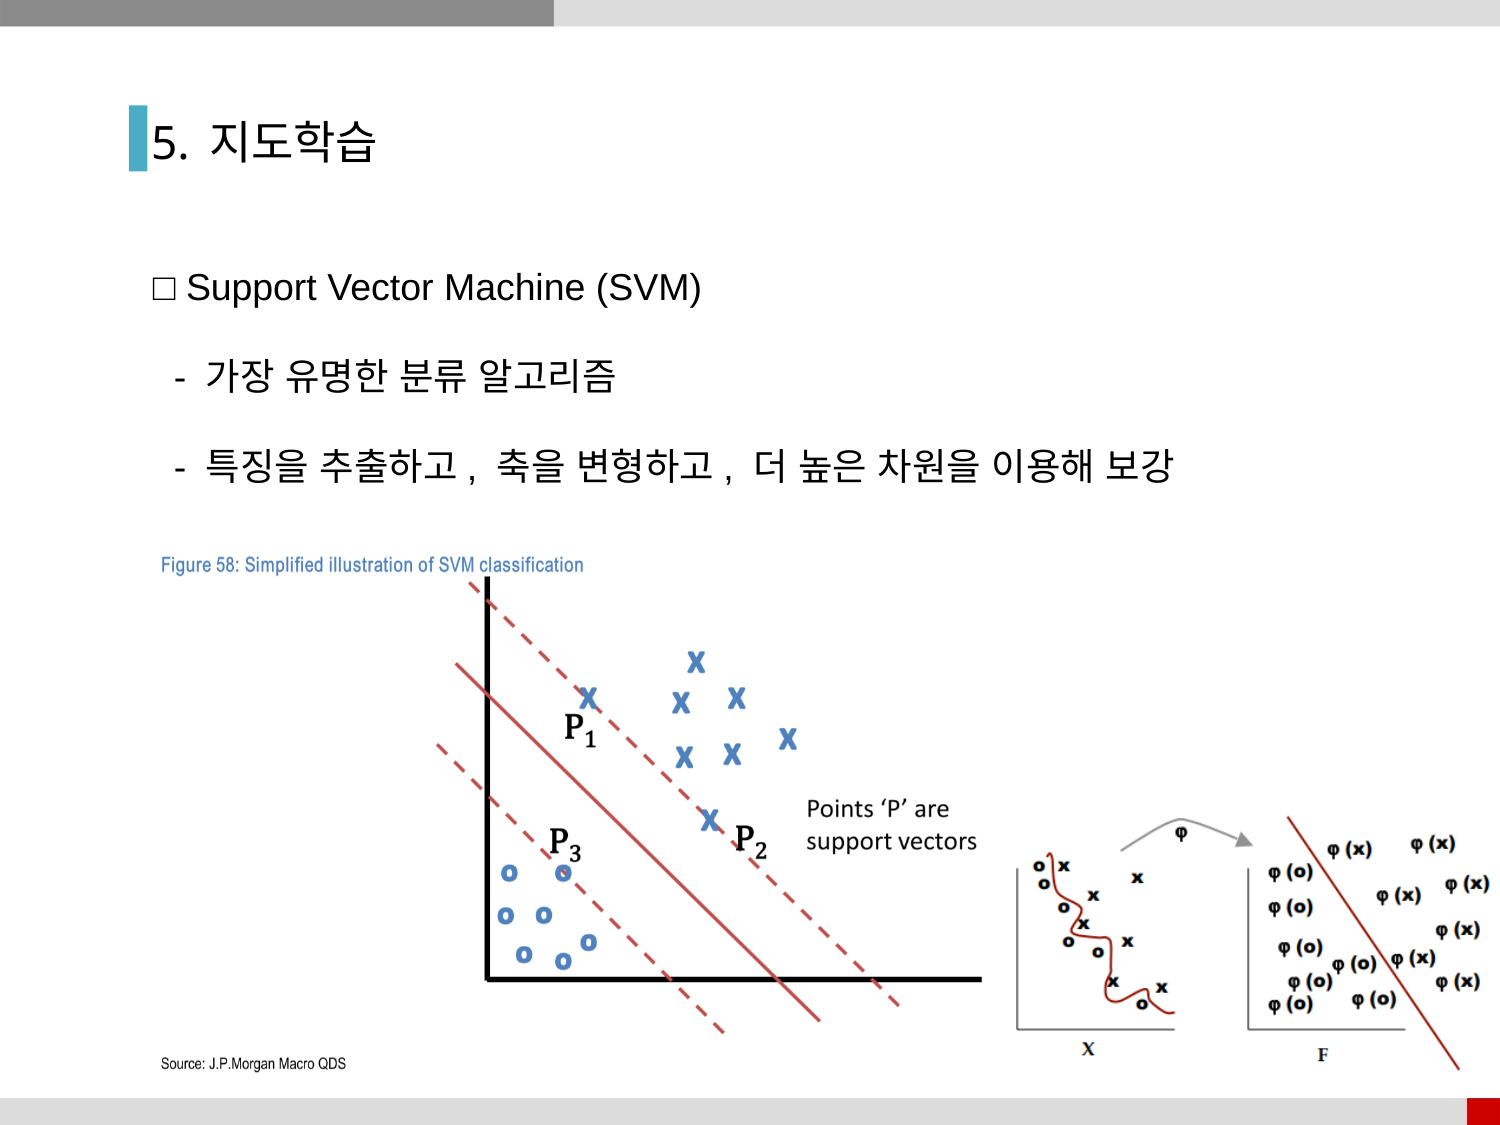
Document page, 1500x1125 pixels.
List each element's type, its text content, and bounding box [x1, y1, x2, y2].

text_box □ Support Vector Machine (SVM) - 가장 유명한 분류 알고리즘 - 특징을 추출하고, 축을 변형하고, 더 높은 차원을 이용해 보강 [138, 256, 1500, 586]
picture [0, 0, 1500, 1125]
text_box 5. 지도학습 [112, 105, 1463, 176]
